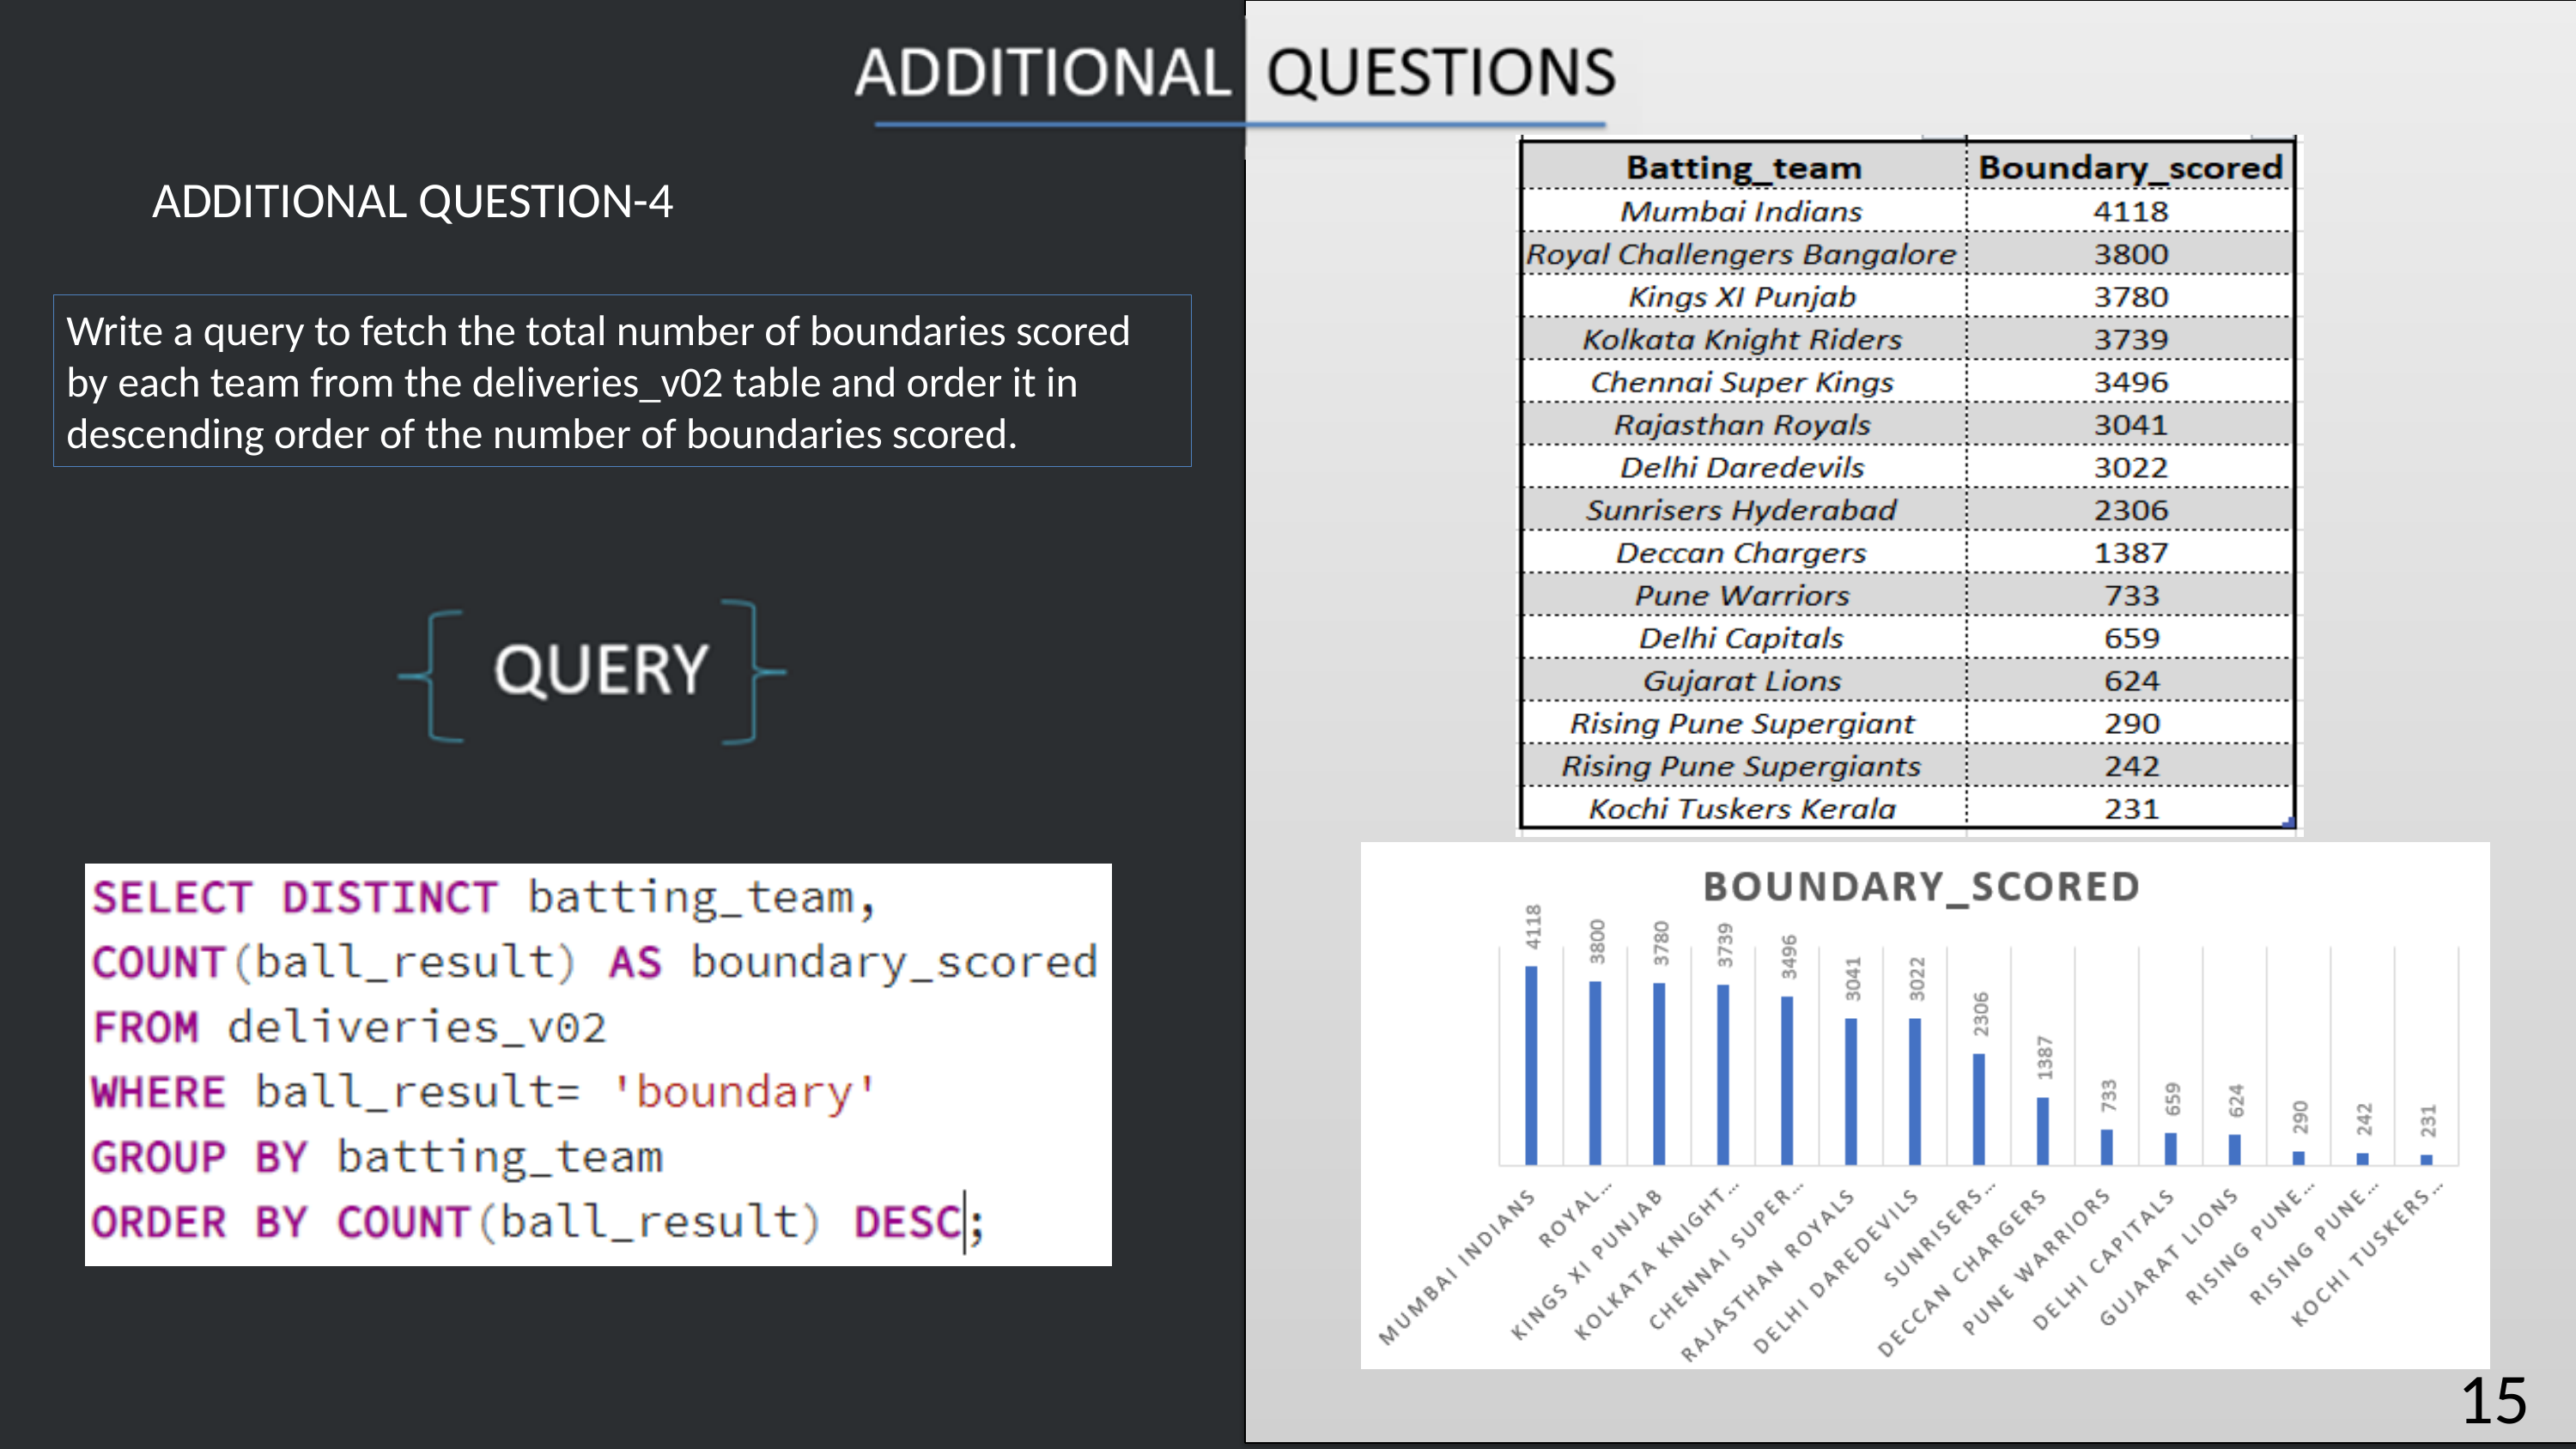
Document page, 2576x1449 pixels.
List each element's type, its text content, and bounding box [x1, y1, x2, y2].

text_box ADDITIONAL QUESTION-4 [139, 161, 945, 234]
picture [359, 561, 838, 796]
text_box [1244, 0, 2576, 1444]
text_box [53, 294, 1192, 467]
picture [836, 15, 2304, 838]
picture [85, 864, 1113, 1266]
picture [1360, 842, 2491, 1370]
slide_number 15 [2242, 1368, 2543, 1421]
